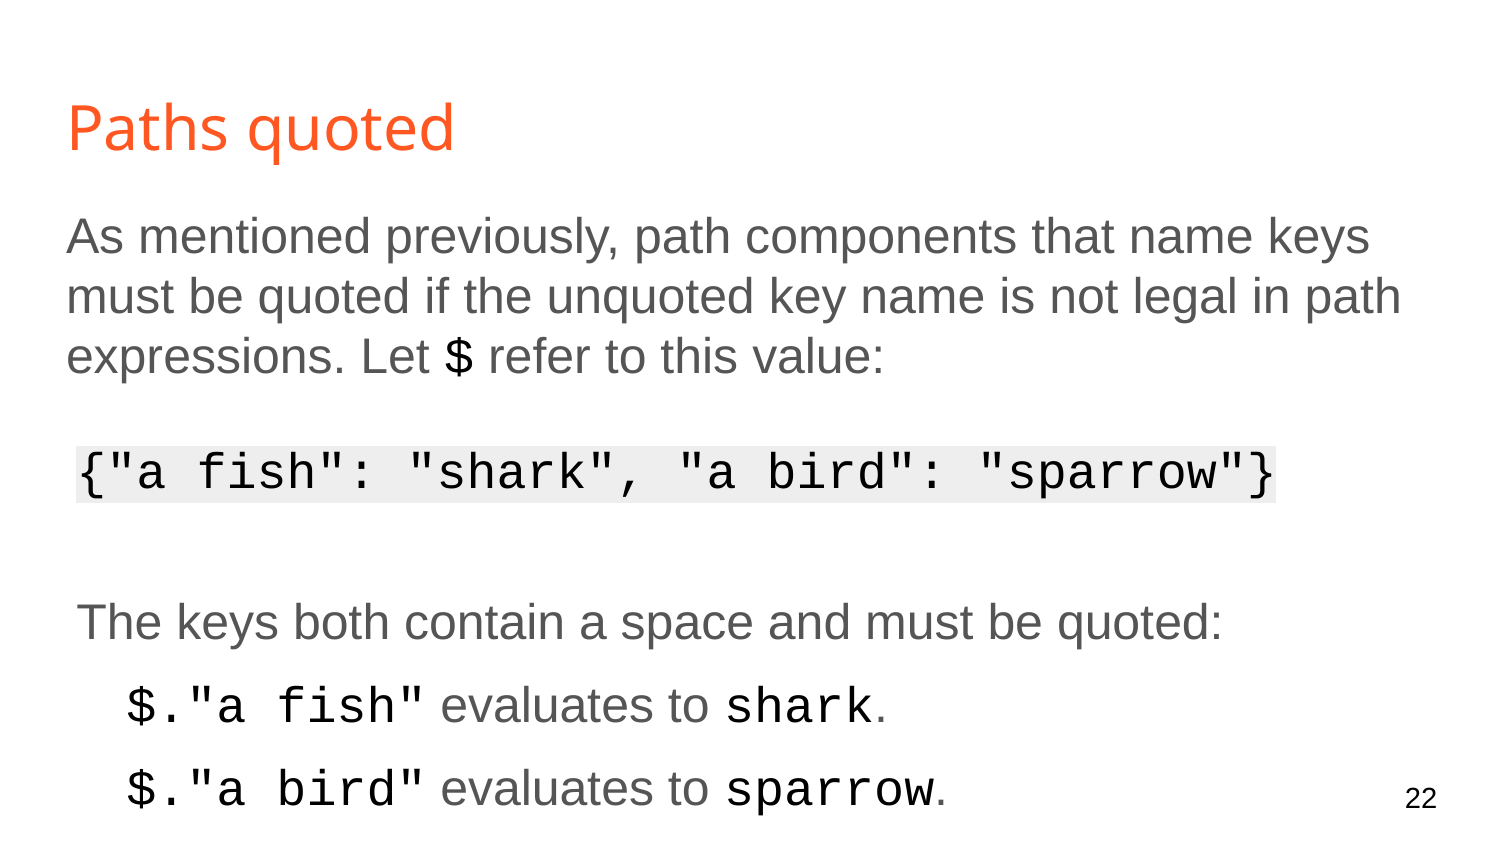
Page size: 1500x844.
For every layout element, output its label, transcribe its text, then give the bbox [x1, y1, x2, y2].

list As mentioned previously, path components that name keys must be quoted if the unquoted key name is not legal in path expressions. Let $ refer to this value: {"a fish": "shark", "a bird": "sparrow"} The keys both contain a space and must be quoted: $."a fish" evaluates to shark. $."a bird" evaluates to sparrow. [51, 189, 1449, 750]
title Paths quoted [51, 72, 1449, 167]
slide_number ‹#› [1389, 764, 1480, 830]
